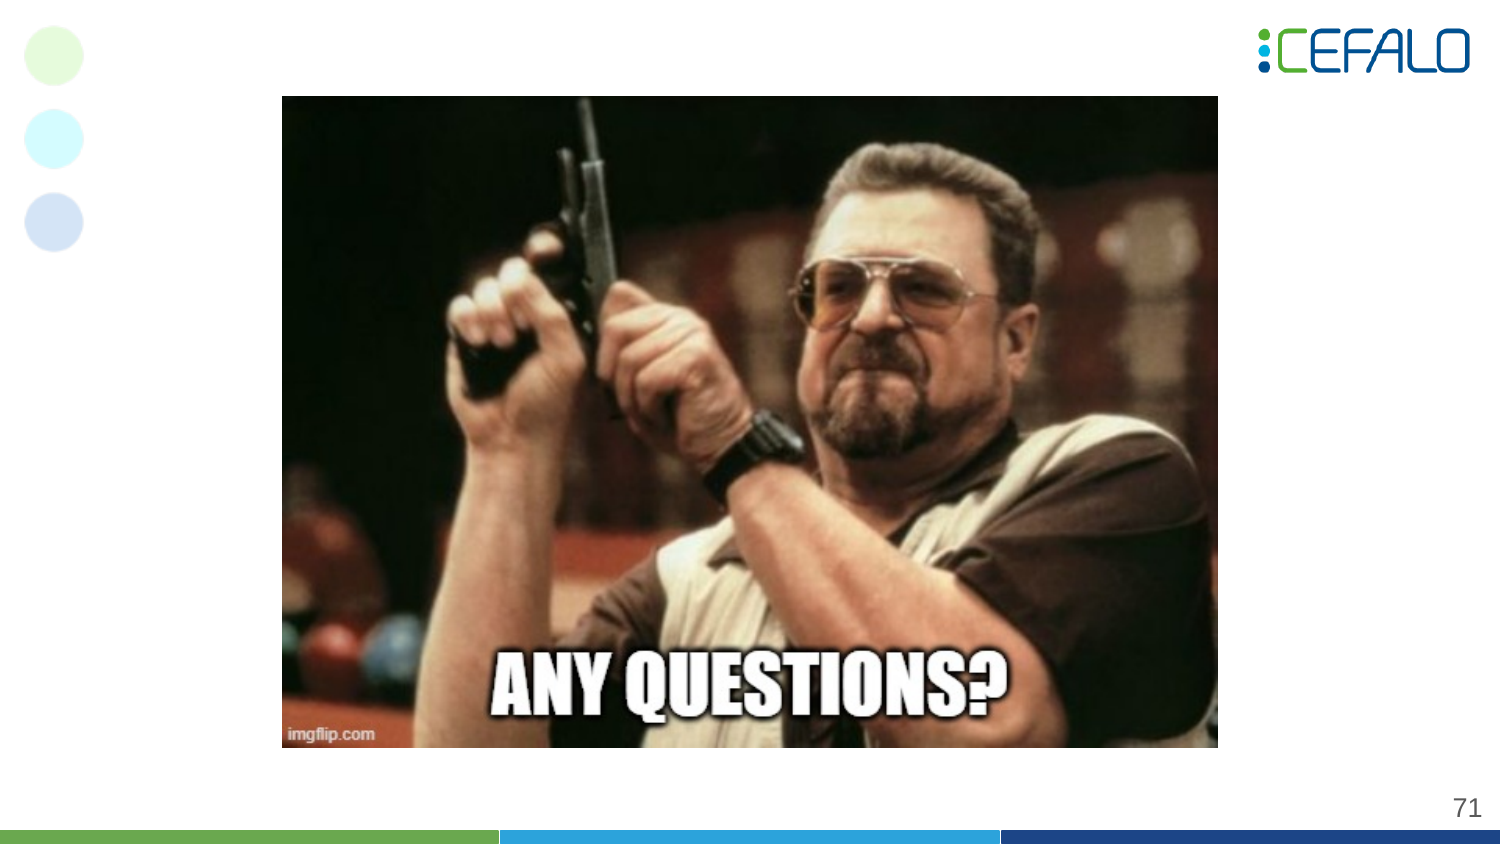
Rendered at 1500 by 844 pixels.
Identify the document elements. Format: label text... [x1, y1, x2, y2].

picture [1258, 28, 1470, 73]
picture [281, 95, 1219, 748]
slide_number ‹#› [1403, 779, 1494, 844]
